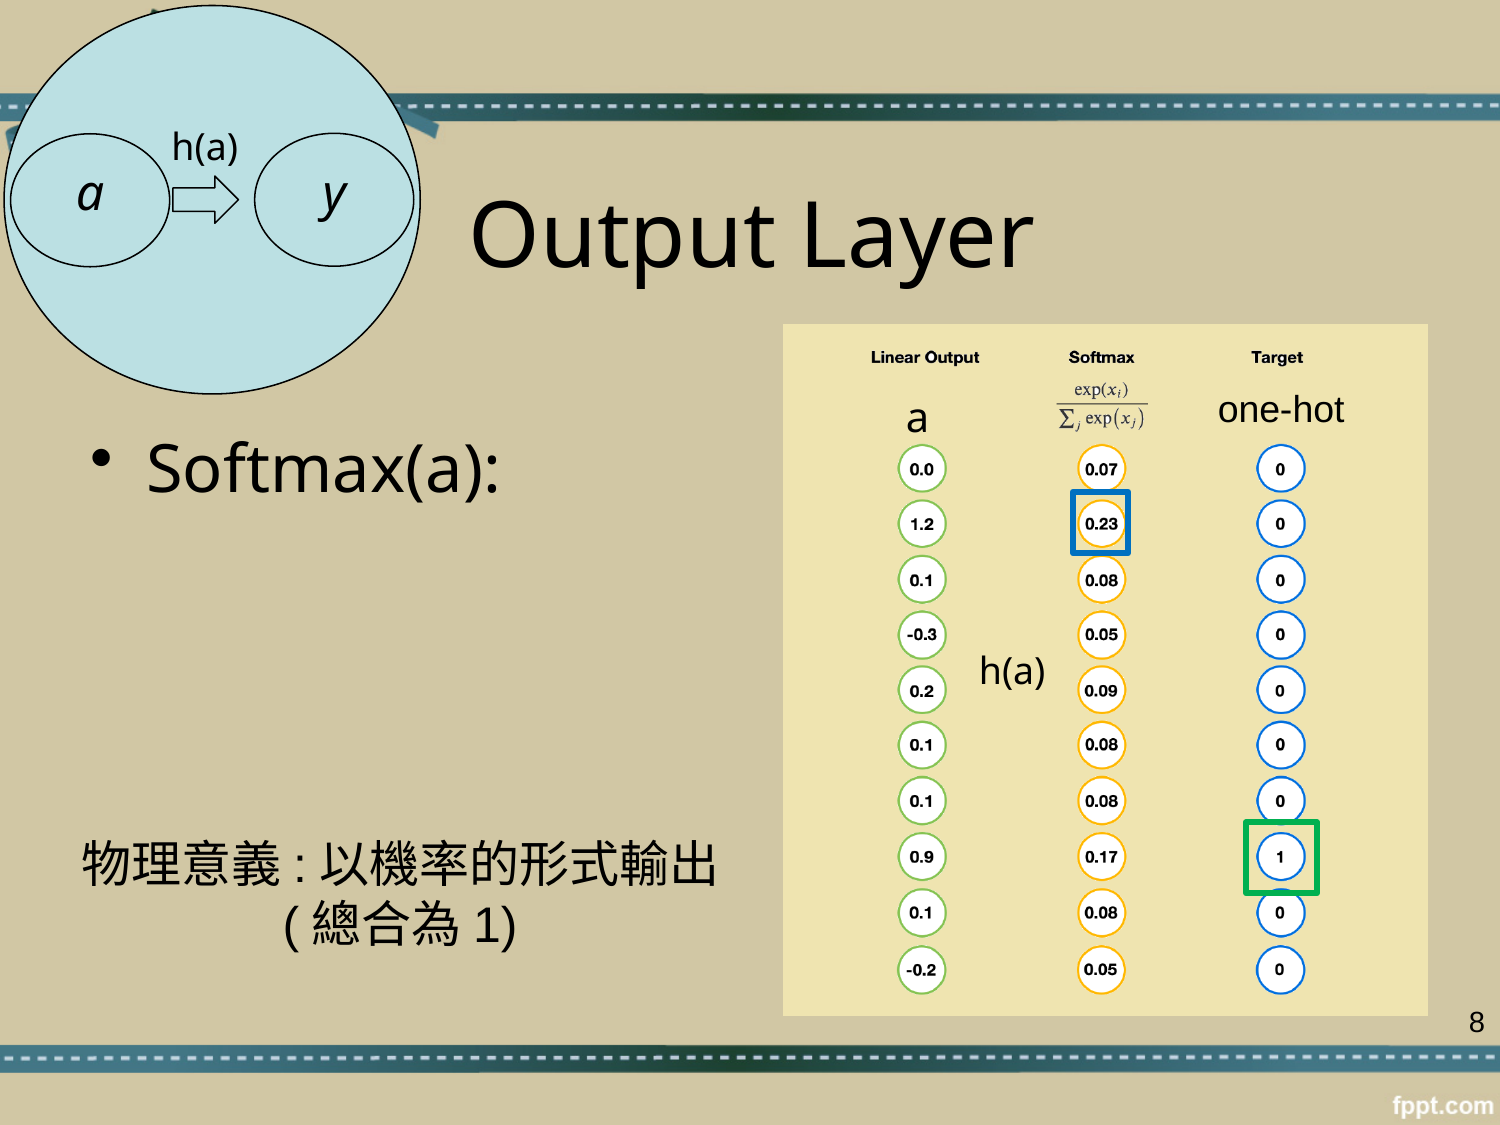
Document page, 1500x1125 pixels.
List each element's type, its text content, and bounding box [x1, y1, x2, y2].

text_box 物理意義:以機率的形式輸出 (總合為1) [66, 825, 734, 960]
picture [0, 0, 1500, 1125]
title Output Layer [421, 137, 1428, 325]
slide_number 8 [1149, 995, 1500, 1074]
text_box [4, 5, 421, 394]
